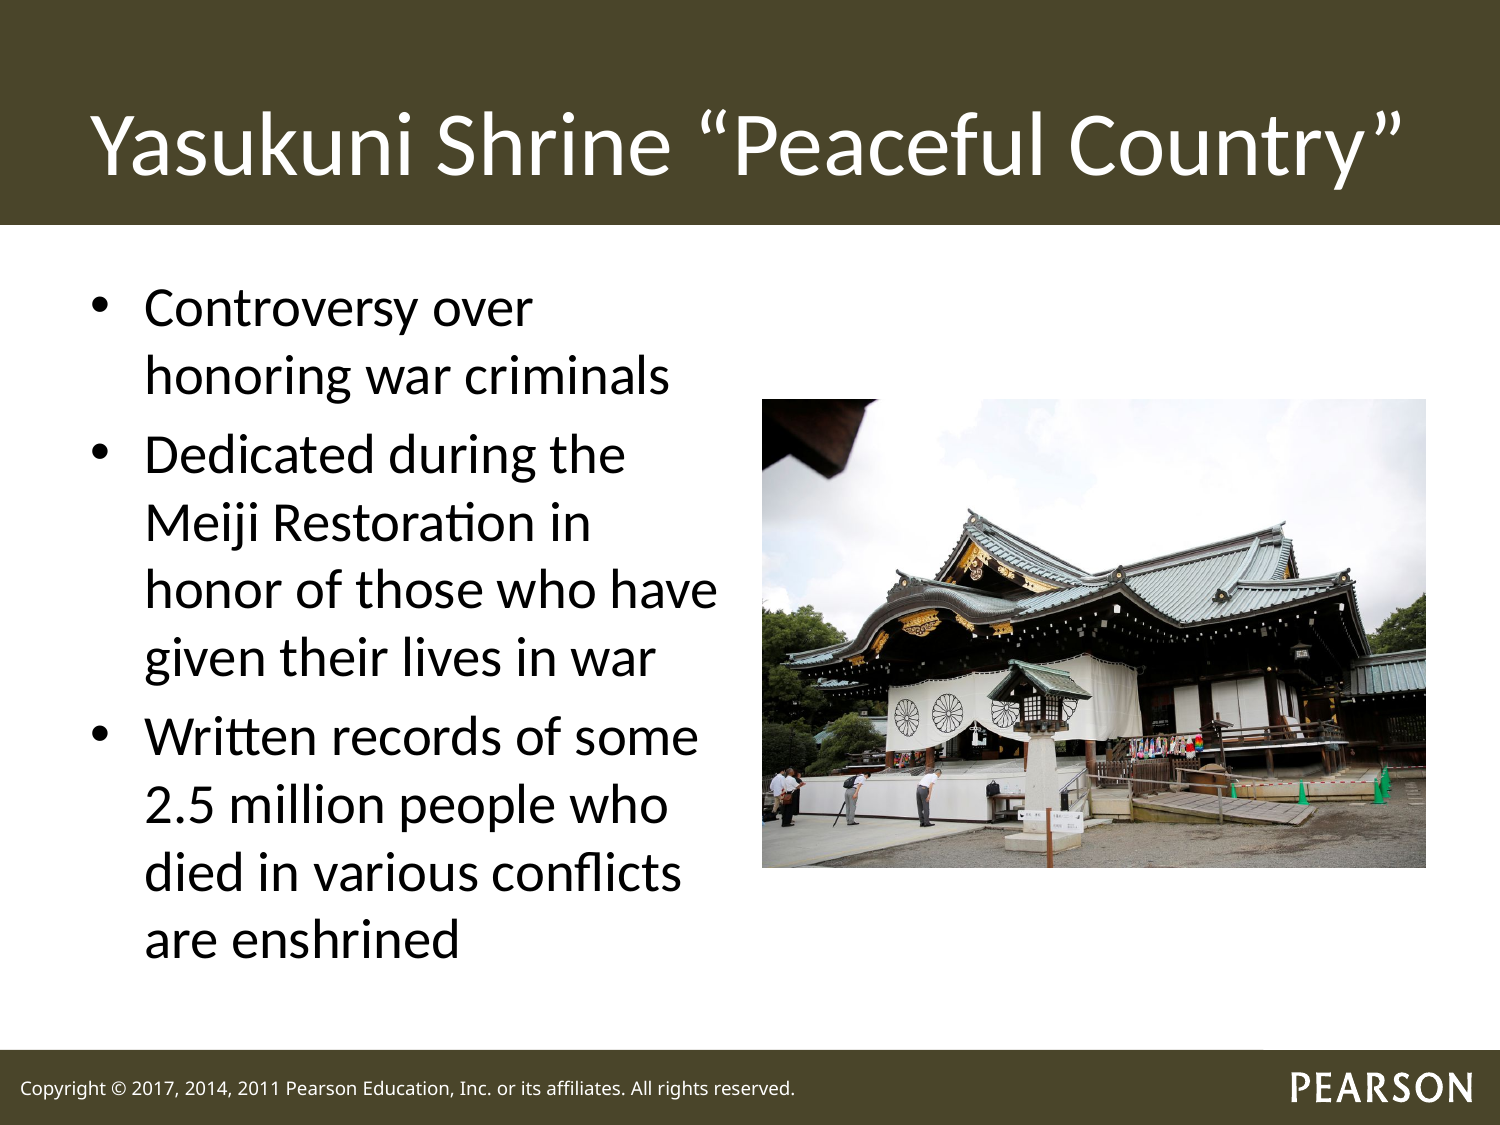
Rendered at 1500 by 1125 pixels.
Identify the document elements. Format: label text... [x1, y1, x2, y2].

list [762, 399, 1426, 868]
title Yasukuni Shrine “Peaceful Country” [75, 45, 1425, 233]
list Controversy over honoring war criminals Dedicated during the Meiji Restoration in honor of those who have given their lives in war Written records of some 2.5 million people who died in various conflicts are enshrined [75, 262, 738, 1005]
